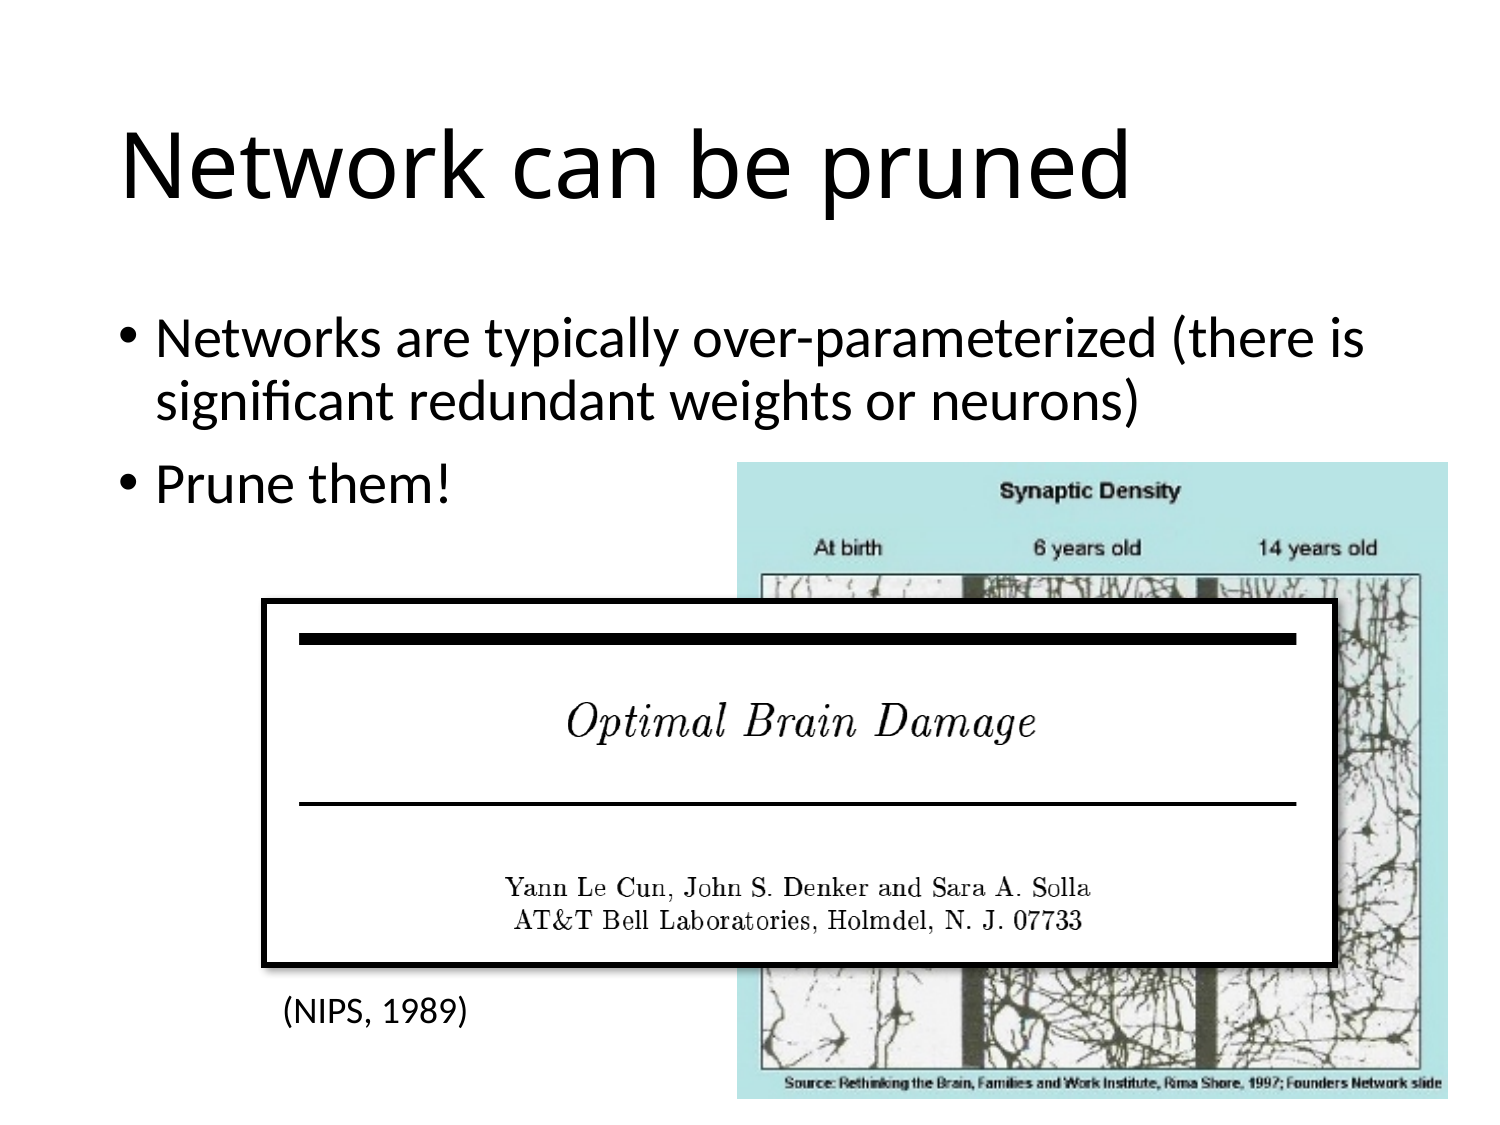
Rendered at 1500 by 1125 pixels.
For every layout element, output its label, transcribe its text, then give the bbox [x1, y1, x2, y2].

title Network can be pruned [103, 59, 1397, 278]
picture [267, 462, 1448, 1099]
list Networks are typically over-parameterized (there is significant redundant weights or neurons) Prune them! [103, 299, 1397, 1014]
text_box (NIPS, 1989) [267, 978, 548, 1039]
